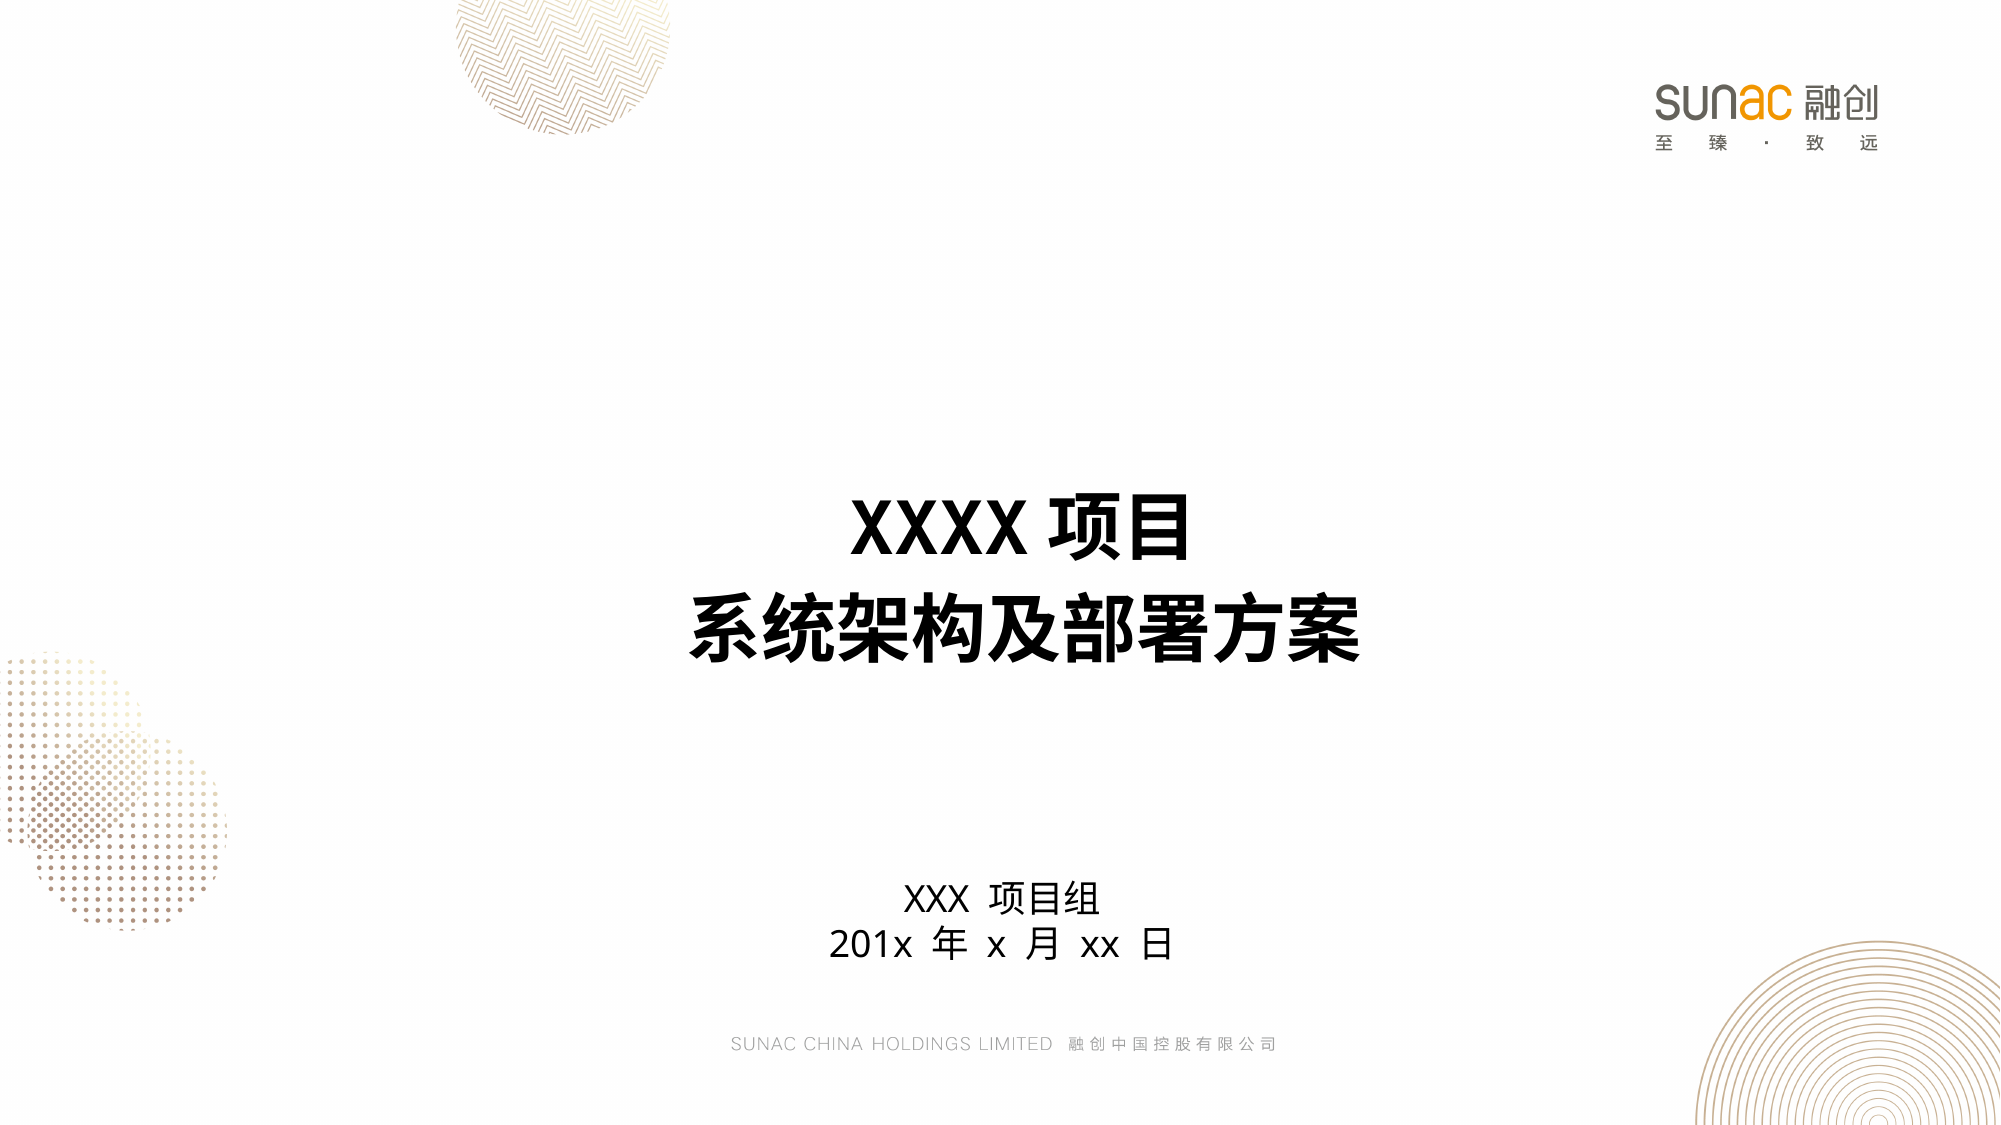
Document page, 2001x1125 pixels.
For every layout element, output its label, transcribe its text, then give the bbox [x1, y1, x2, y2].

subtitle XXXX项目 系统架构及部署方案 [323, 448, 1724, 715]
picture [0, 0, 2000, 1125]
text_box XXX 项目组 201x 年 x 月 xx 日 [780, 867, 1225, 972]
